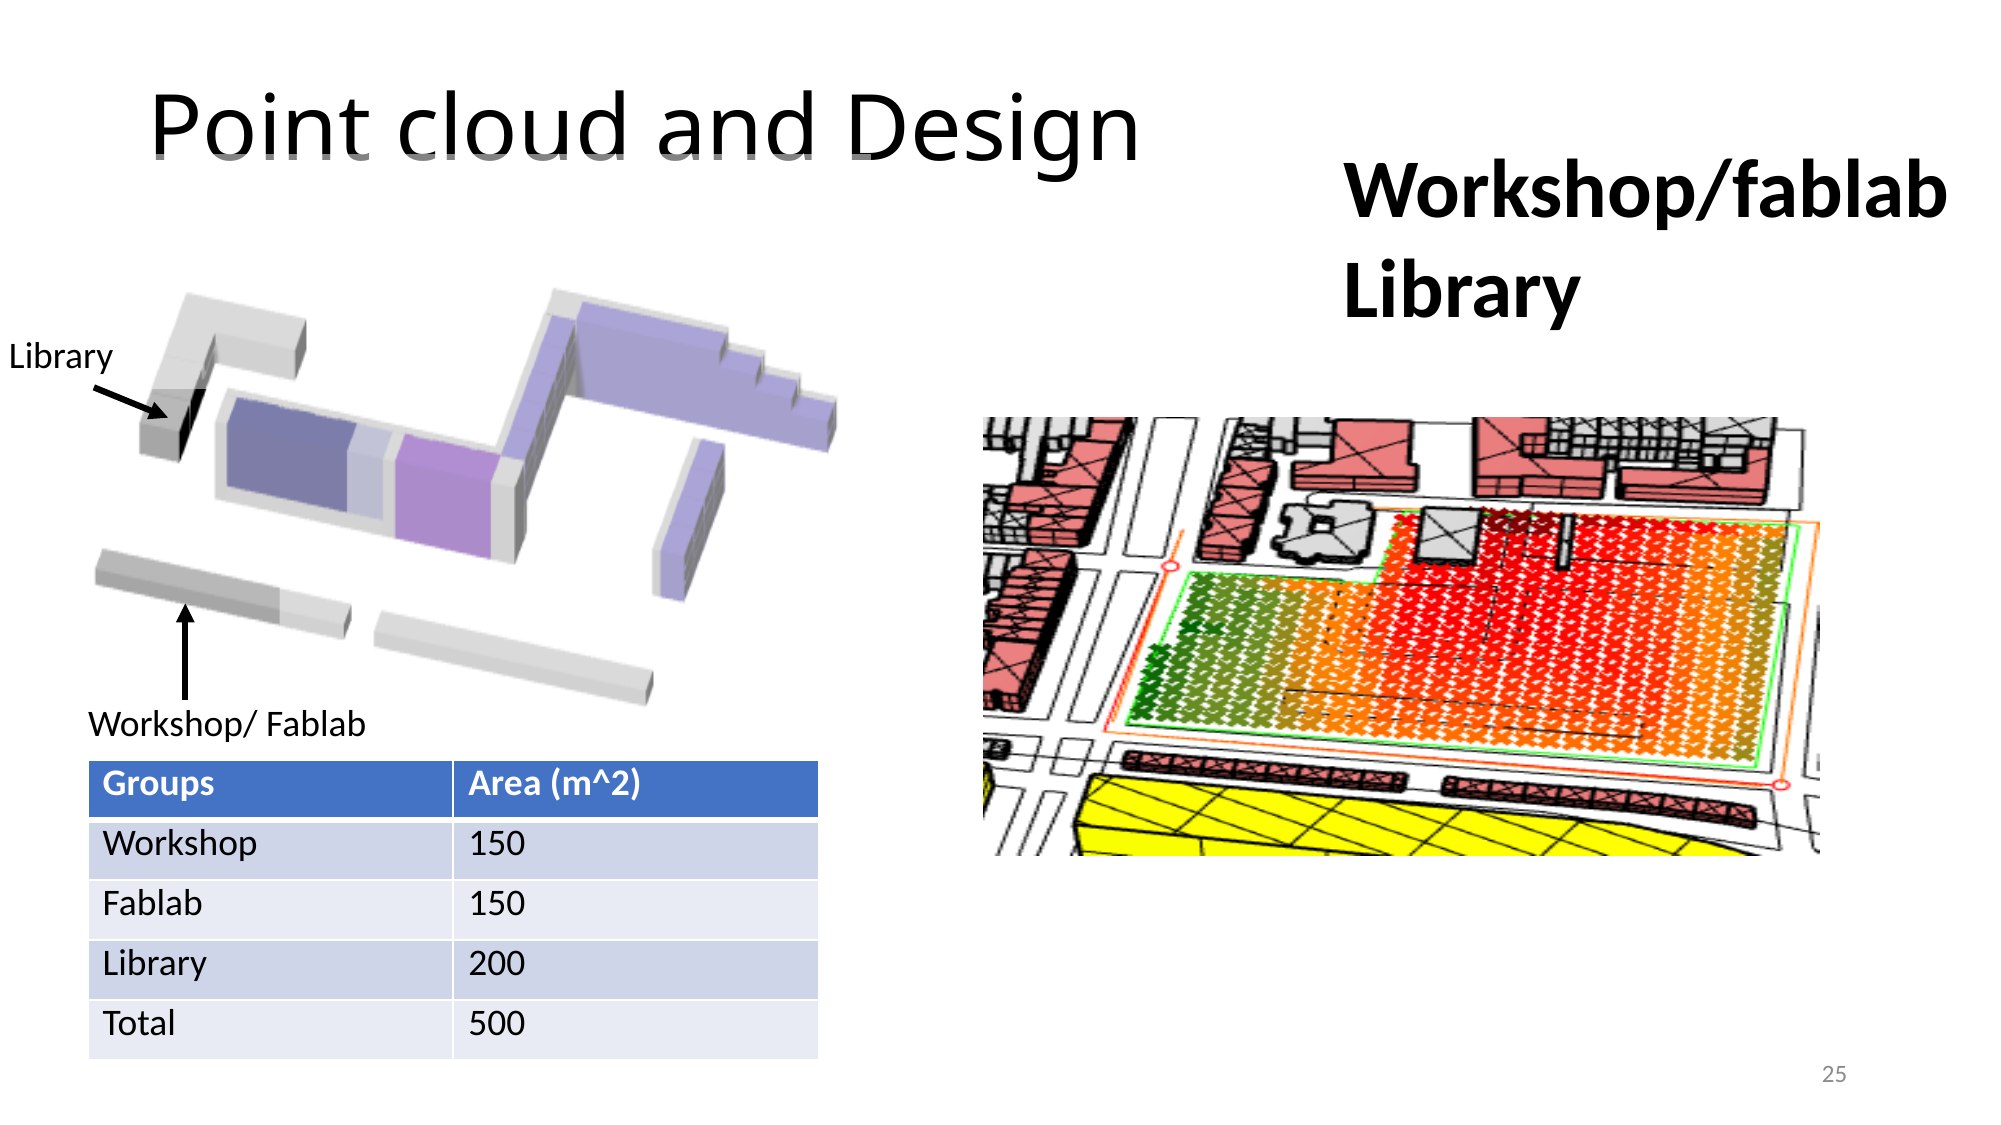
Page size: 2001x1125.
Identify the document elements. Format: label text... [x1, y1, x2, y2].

table_header Groups [89, 761, 452, 817]
table_cell 500 [454, 1001, 818, 1059]
table_cell 150 [454, 823, 818, 879]
table_cell Workshop [89, 823, 452, 879]
text_box Workshop/fablab Library [1328, 126, 1965, 342]
table_cell Fablab [89, 881, 452, 939]
table_cell Total [89, 1001, 452, 1059]
picture [983, 417, 1820, 856]
table_cell Library [89, 941, 452, 999]
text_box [0, 154, 871, 752]
title Point cloud and Design [132, 22, 1858, 240]
slide_number 25 [1412, 1042, 1863, 1103]
table_cell 150 [454, 881, 818, 939]
table_cell 200 [454, 941, 818, 999]
table_header Area (m^2) [454, 761, 818, 817]
